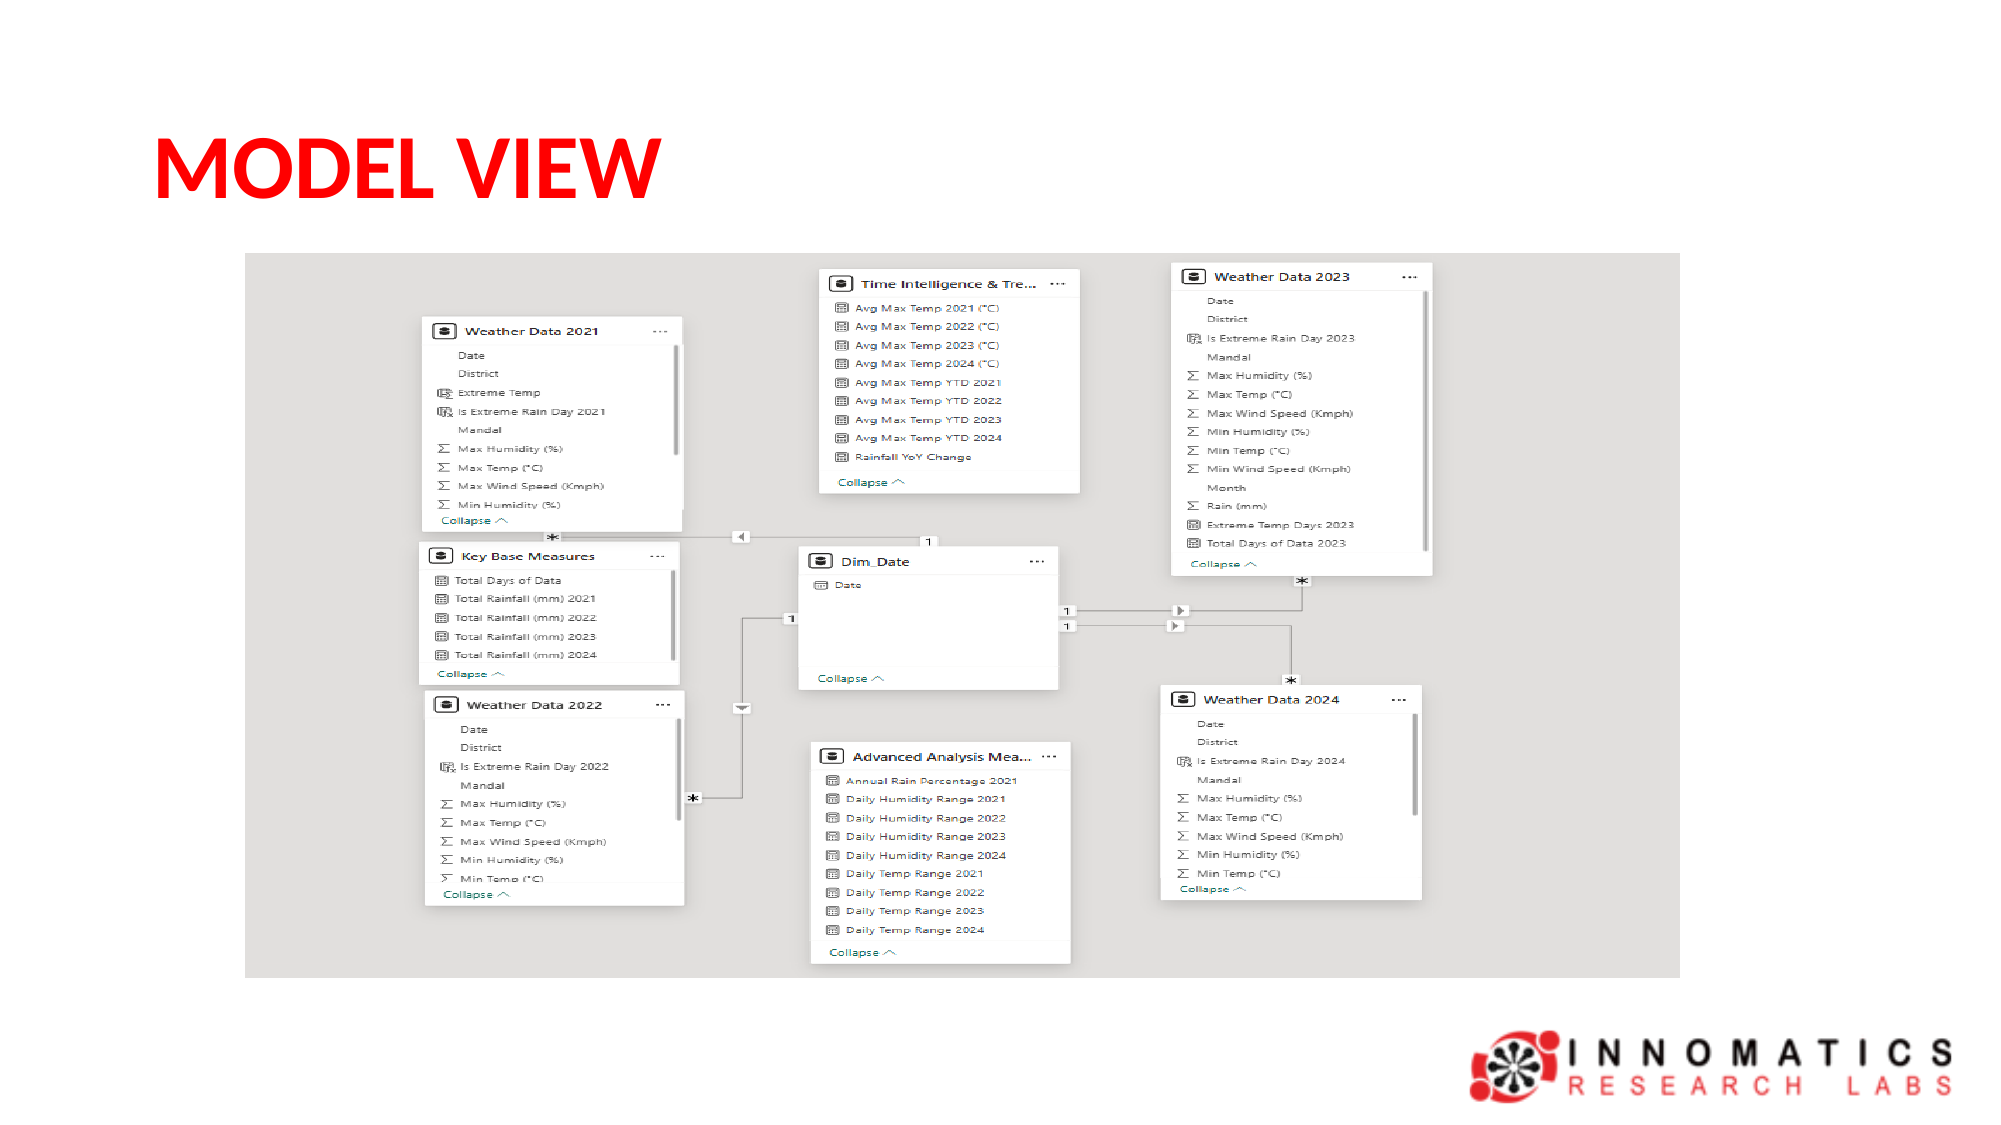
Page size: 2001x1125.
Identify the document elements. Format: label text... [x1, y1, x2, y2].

picture [1445, 1014, 1975, 1125]
picture [244, 253, 1681, 978]
title MODEL VIEW [137, 59, 1863, 278]
